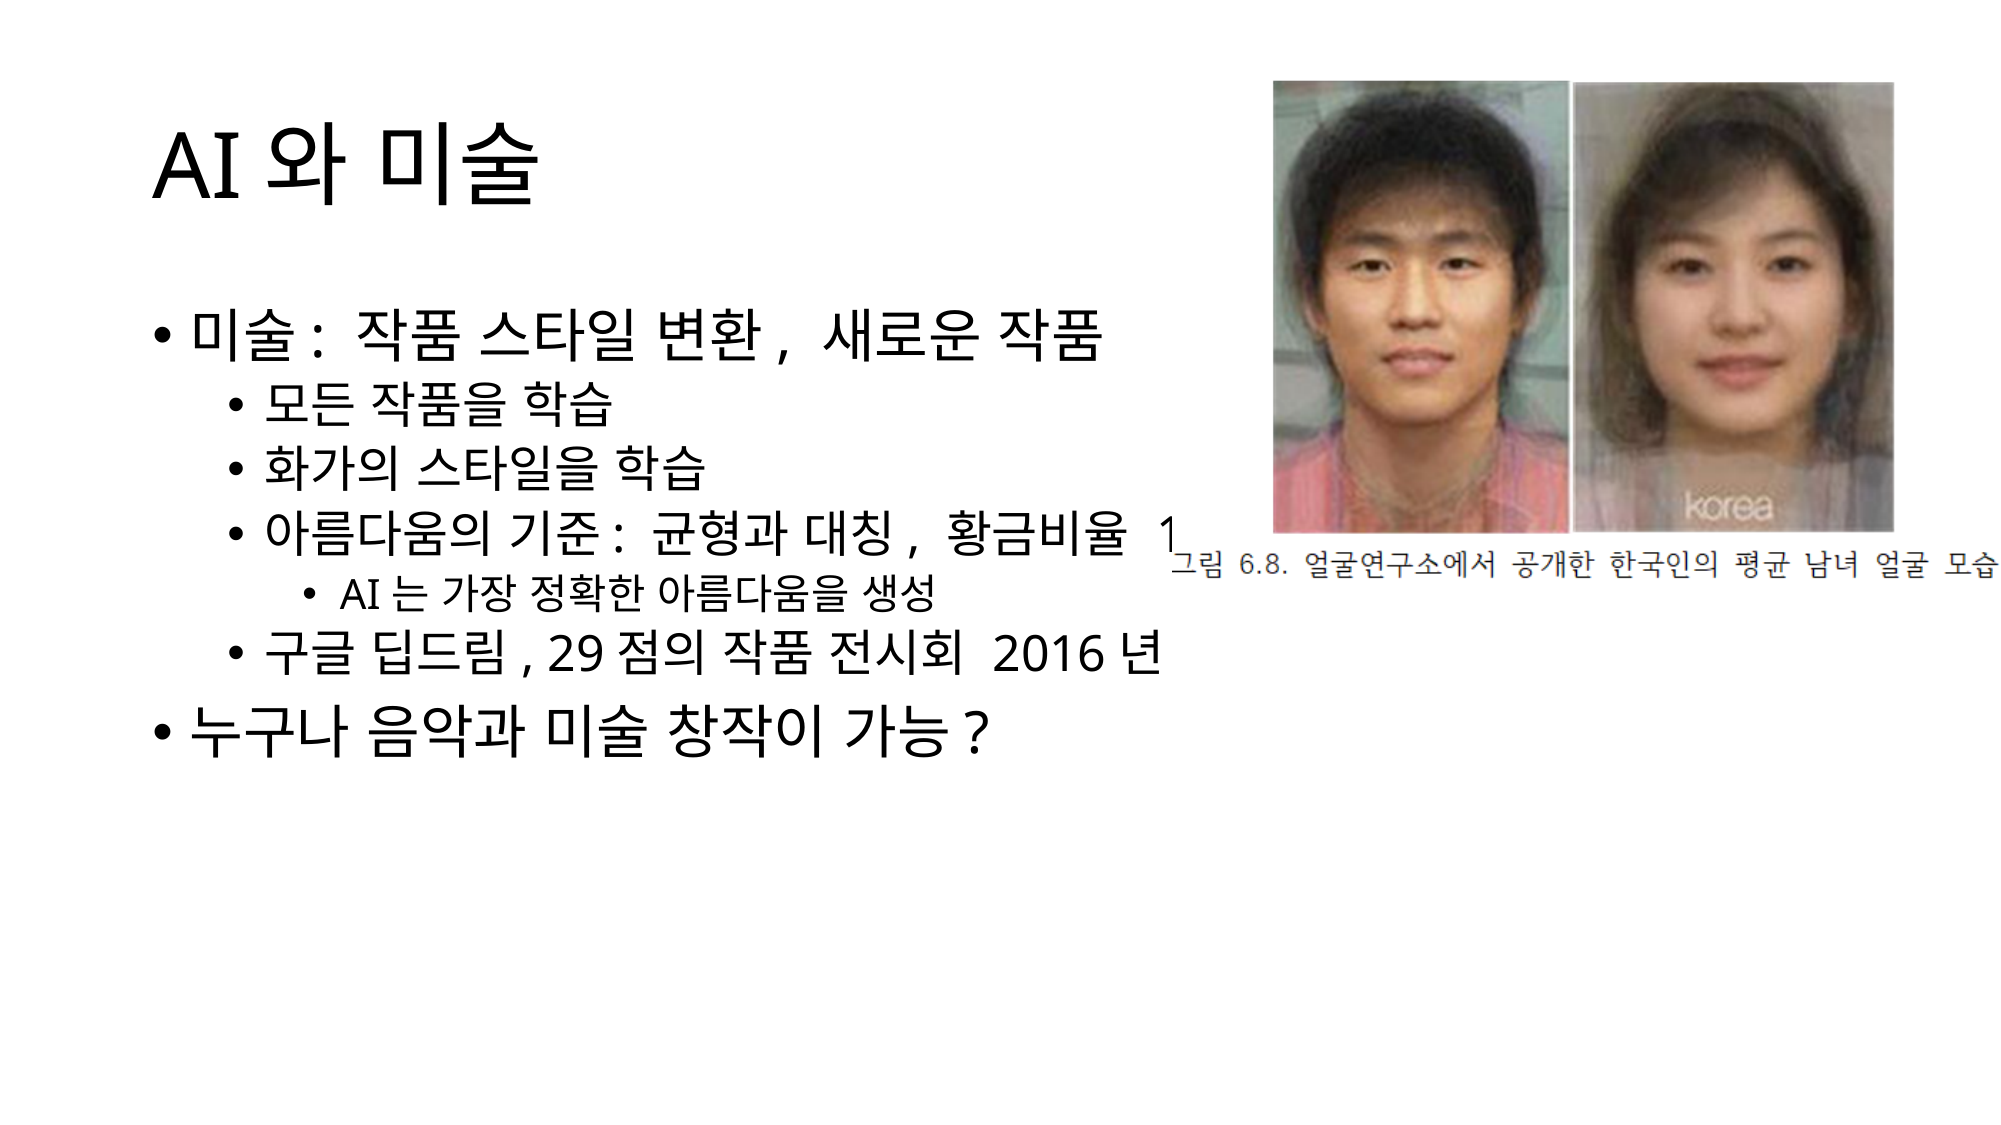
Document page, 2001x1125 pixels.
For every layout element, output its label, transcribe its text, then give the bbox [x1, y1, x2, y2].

title AI와 미술 [137, 59, 1863, 278]
picture [1172, 71, 2000, 591]
list 미술: 작품 스타일 변환, 새로운 작품 모든 작품을 학습 화가의 스타일을 학습 아름다움의 기준: 균형과 대칭, 황금비율 1:1.618 AI는 가장 정확한 아름다움을 생성 구글 딥드림, 29점의 작품 전시회 2016년 누구나 음악과 미술 창작이 가능? [137, 299, 1863, 1014]
